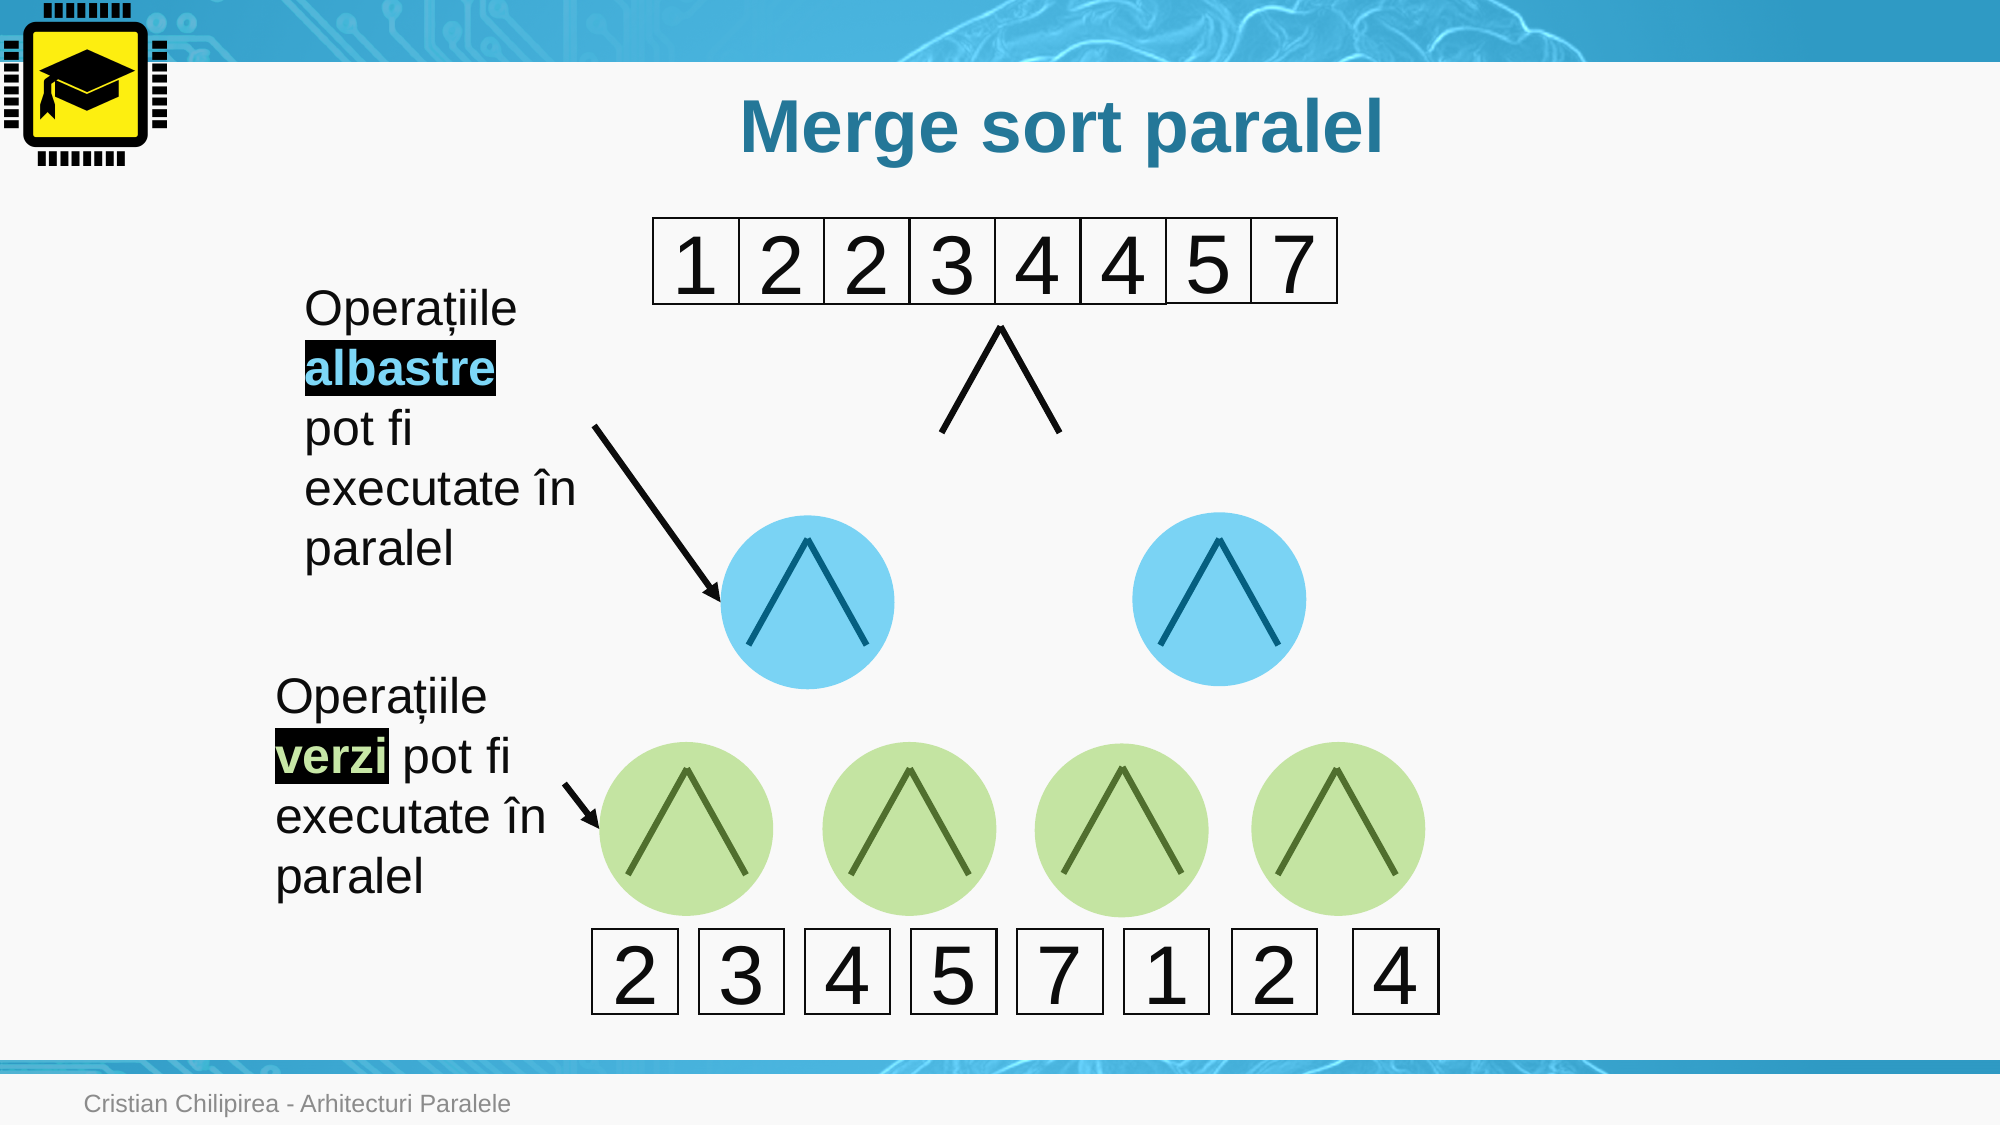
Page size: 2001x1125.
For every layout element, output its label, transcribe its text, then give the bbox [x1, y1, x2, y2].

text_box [594, 427, 721, 603]
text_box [564, 784, 600, 829]
footer Cristian Chilipirea - Arhitecturi Paralele [68, 1083, 1542, 1125]
text_box 4 [1352, 928, 1440, 1015]
text_box [1250, 740, 1427, 917]
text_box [627, 768, 686, 875]
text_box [1122, 766, 1182, 874]
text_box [1063, 766, 1122, 874]
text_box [807, 538, 867, 646]
picture [0, 0, 2000, 166]
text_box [686, 768, 746, 875]
title Merge sort paralel [170, 76, 1955, 180]
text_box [1000, 326, 1060, 433]
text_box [1336, 768, 1396, 875]
text_box 4 [804, 928, 891, 1015]
text_box Operațiile verzi pot fi executate în paralel [260, 656, 565, 911]
text_box 2 [740, 217, 823, 305]
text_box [909, 768, 969, 875]
text_box 2 [591, 928, 679, 1015]
text_box Operațiile albastre pot fi executate în paralel [289, 268, 595, 583]
text_box [719, 514, 896, 691]
text_box 5 [1167, 217, 1250, 304]
text_box 7 [1016, 928, 1104, 1015]
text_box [941, 326, 1000, 433]
text_box 2 [1231, 928, 1318, 1015]
text_box [821, 740, 998, 917]
text_box 3 [698, 928, 785, 1015]
text_box [598, 740, 775, 917]
text_box [1131, 511, 1308, 688]
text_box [1277, 768, 1336, 875]
text_box 3 [911, 217, 994, 305]
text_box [748, 538, 807, 646]
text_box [1219, 538, 1279, 646]
text_box 5 [910, 928, 998, 1015]
text_box [1033, 742, 1210, 919]
text_box 4 [994, 217, 1079, 305]
text_box 4 [1079, 217, 1167, 305]
picture [0, 1060, 2000, 1074]
text_box 1 [652, 217, 740, 305]
text_box 1 [1123, 928, 1210, 1015]
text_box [1160, 538, 1219, 646]
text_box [850, 768, 909, 875]
text_box 2 [823, 217, 911, 305]
text_box 7 [1250, 217, 1338, 304]
